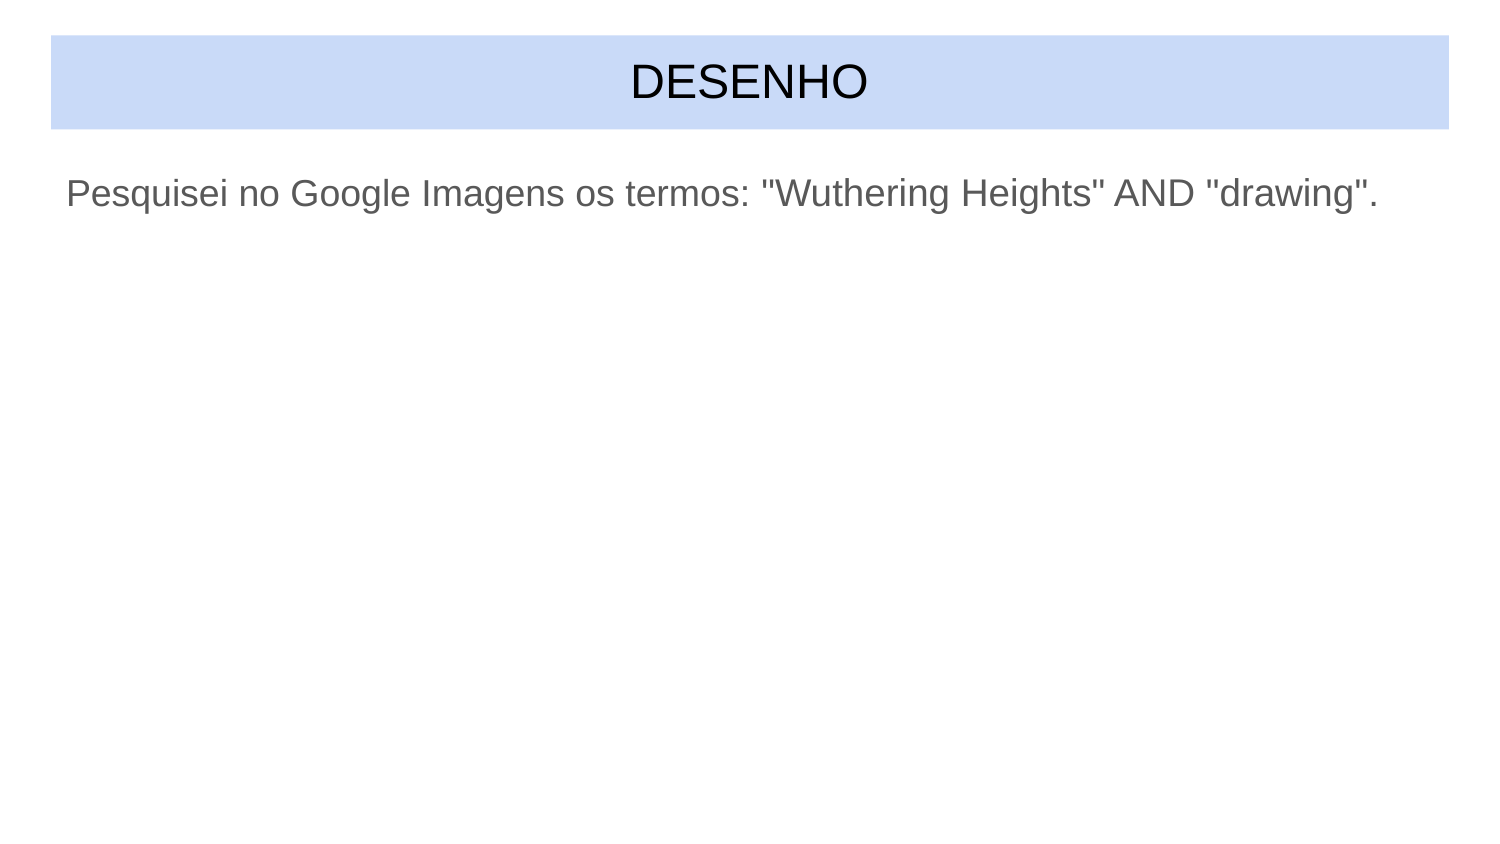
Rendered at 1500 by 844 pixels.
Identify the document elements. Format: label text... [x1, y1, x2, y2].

list Pesquisei no Google Imagens os termos: "Wuthering Heights" AND "drawing". [51, 146, 1449, 447]
title DESENHO [51, 35, 1449, 130]
